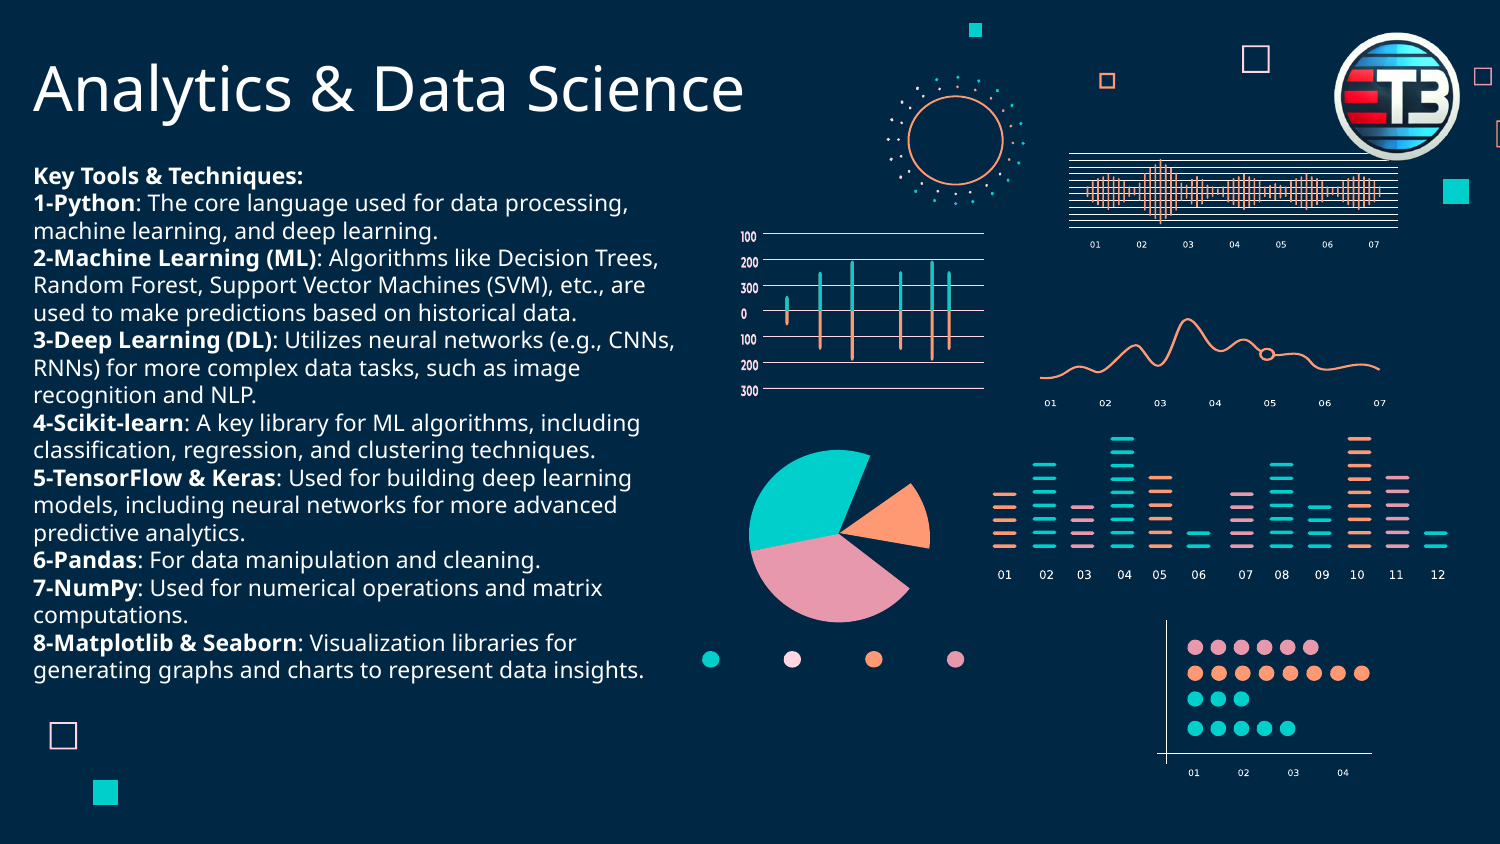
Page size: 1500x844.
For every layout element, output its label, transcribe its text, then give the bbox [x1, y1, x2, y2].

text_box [1068, 152, 1399, 249]
picture [1322, 29, 1475, 163]
title Analytics & Data Science [18, 43, 794, 139]
text_box Key Tools & Techniques: 1-Python: The core language used for data processing, machine learning, and deep learning. 2-Machine Learning (ML): Algorithms like Decision Trees, Random Forest, Support Vector Machines (SVM), etc., are used to make predictions based on historical data. 3-Deep Learning (DL): Utilizes neural networks (e.g., CNNs, RNNs) for more complex data tasks, such as image recognition and NLP. 4-Scikit-learn: A key library for ML algorithms, including classification, regression, and clustering techniques. 5-TensorFlow & Keras: Used for building deep learning models, including neural networks for more advanced predictive analytics. 6-Pandas: For data manipulation and cleaning. 7-NumPy: Used for numerical operations and matrix computations. 8-Matplotlib & Seaborn: Visualization libraries for generating graphs and charts to represent data insights. [18, 138, 717, 698]
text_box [1156, 619, 1372, 777]
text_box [1039, 317, 1386, 407]
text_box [886, 75, 1026, 206]
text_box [992, 436, 1449, 580]
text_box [740, 230, 985, 397]
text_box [698, 449, 965, 668]
